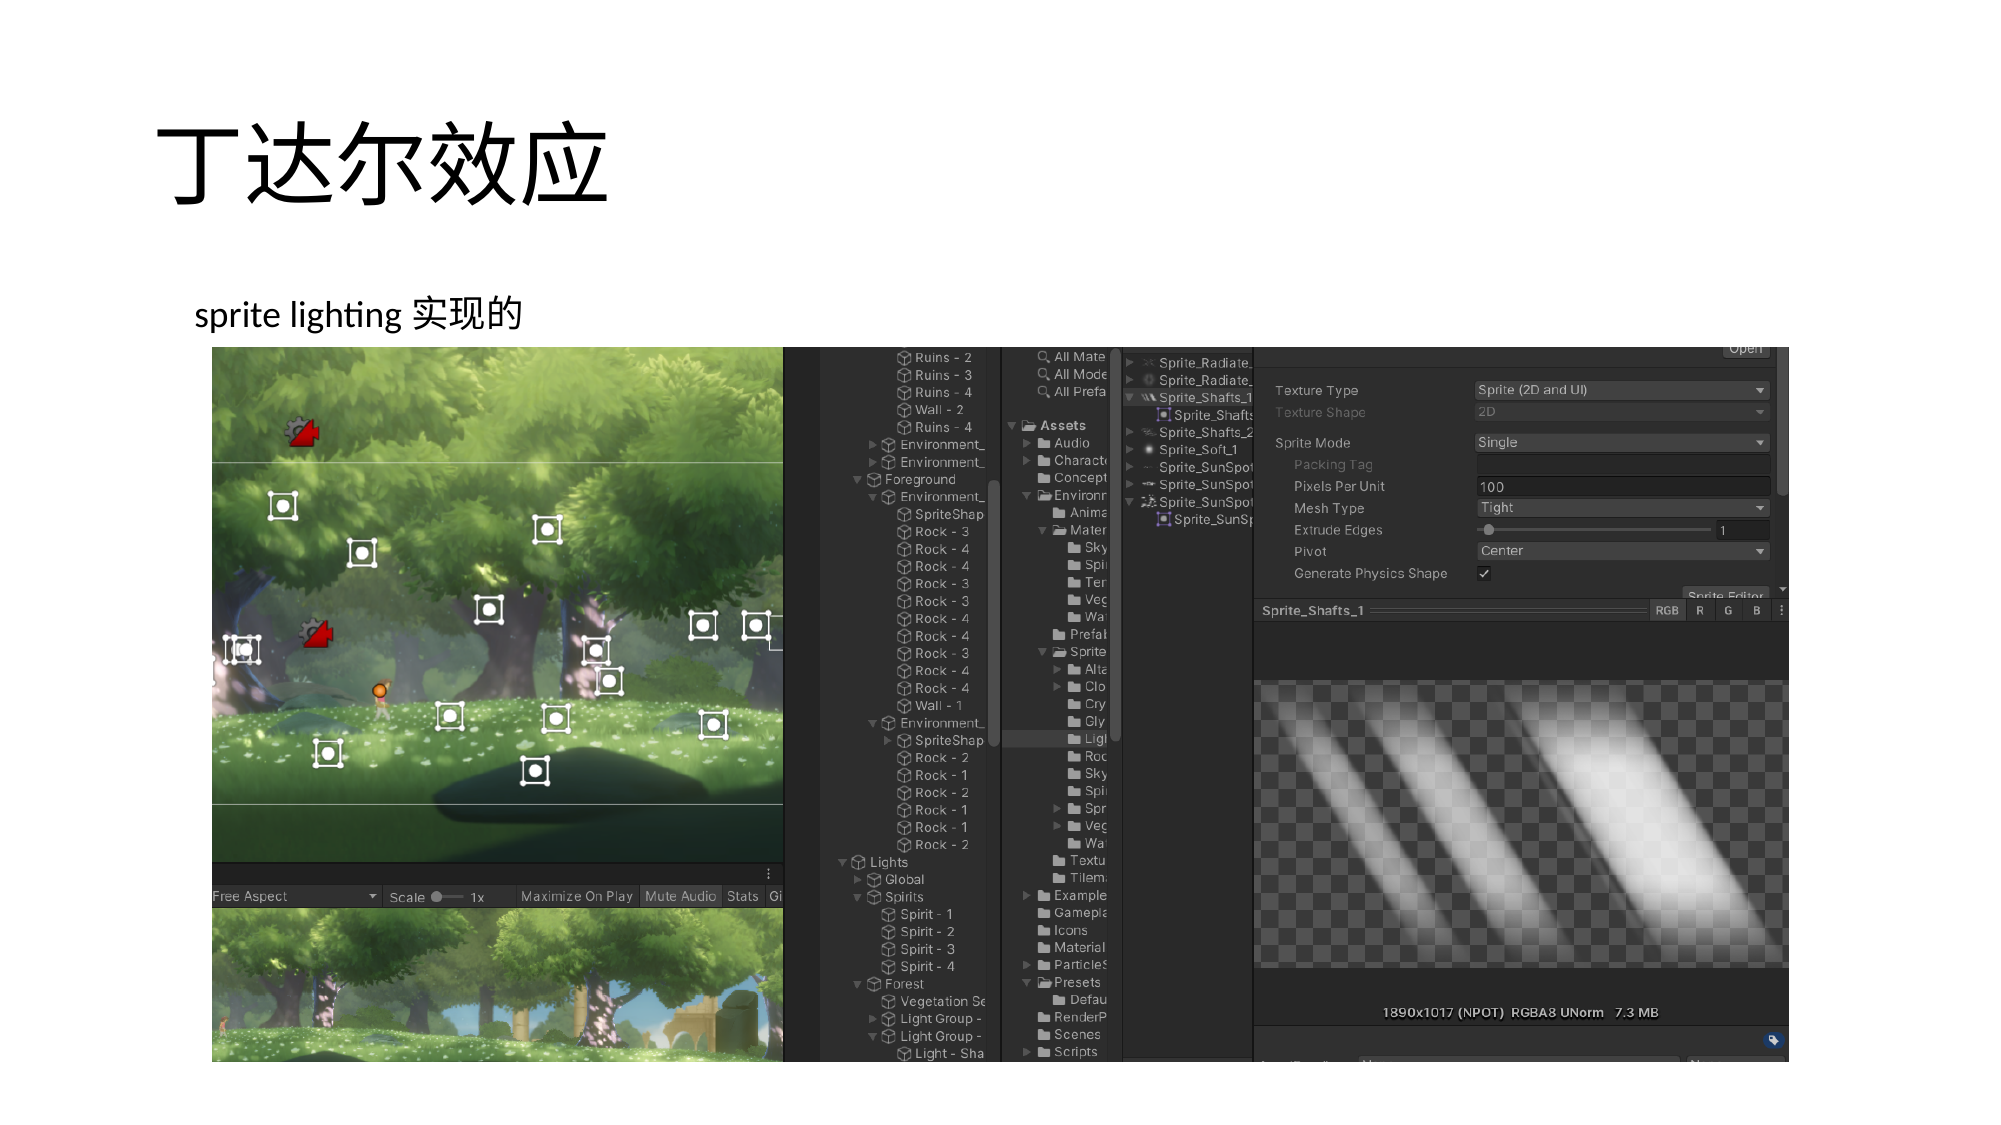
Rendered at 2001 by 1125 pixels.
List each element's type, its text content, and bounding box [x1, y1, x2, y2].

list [211, 347, 1789, 1062]
title 丁达尔效应 [137, 59, 1863, 278]
text_box sprite lighting实现的 [179, 282, 969, 342]
